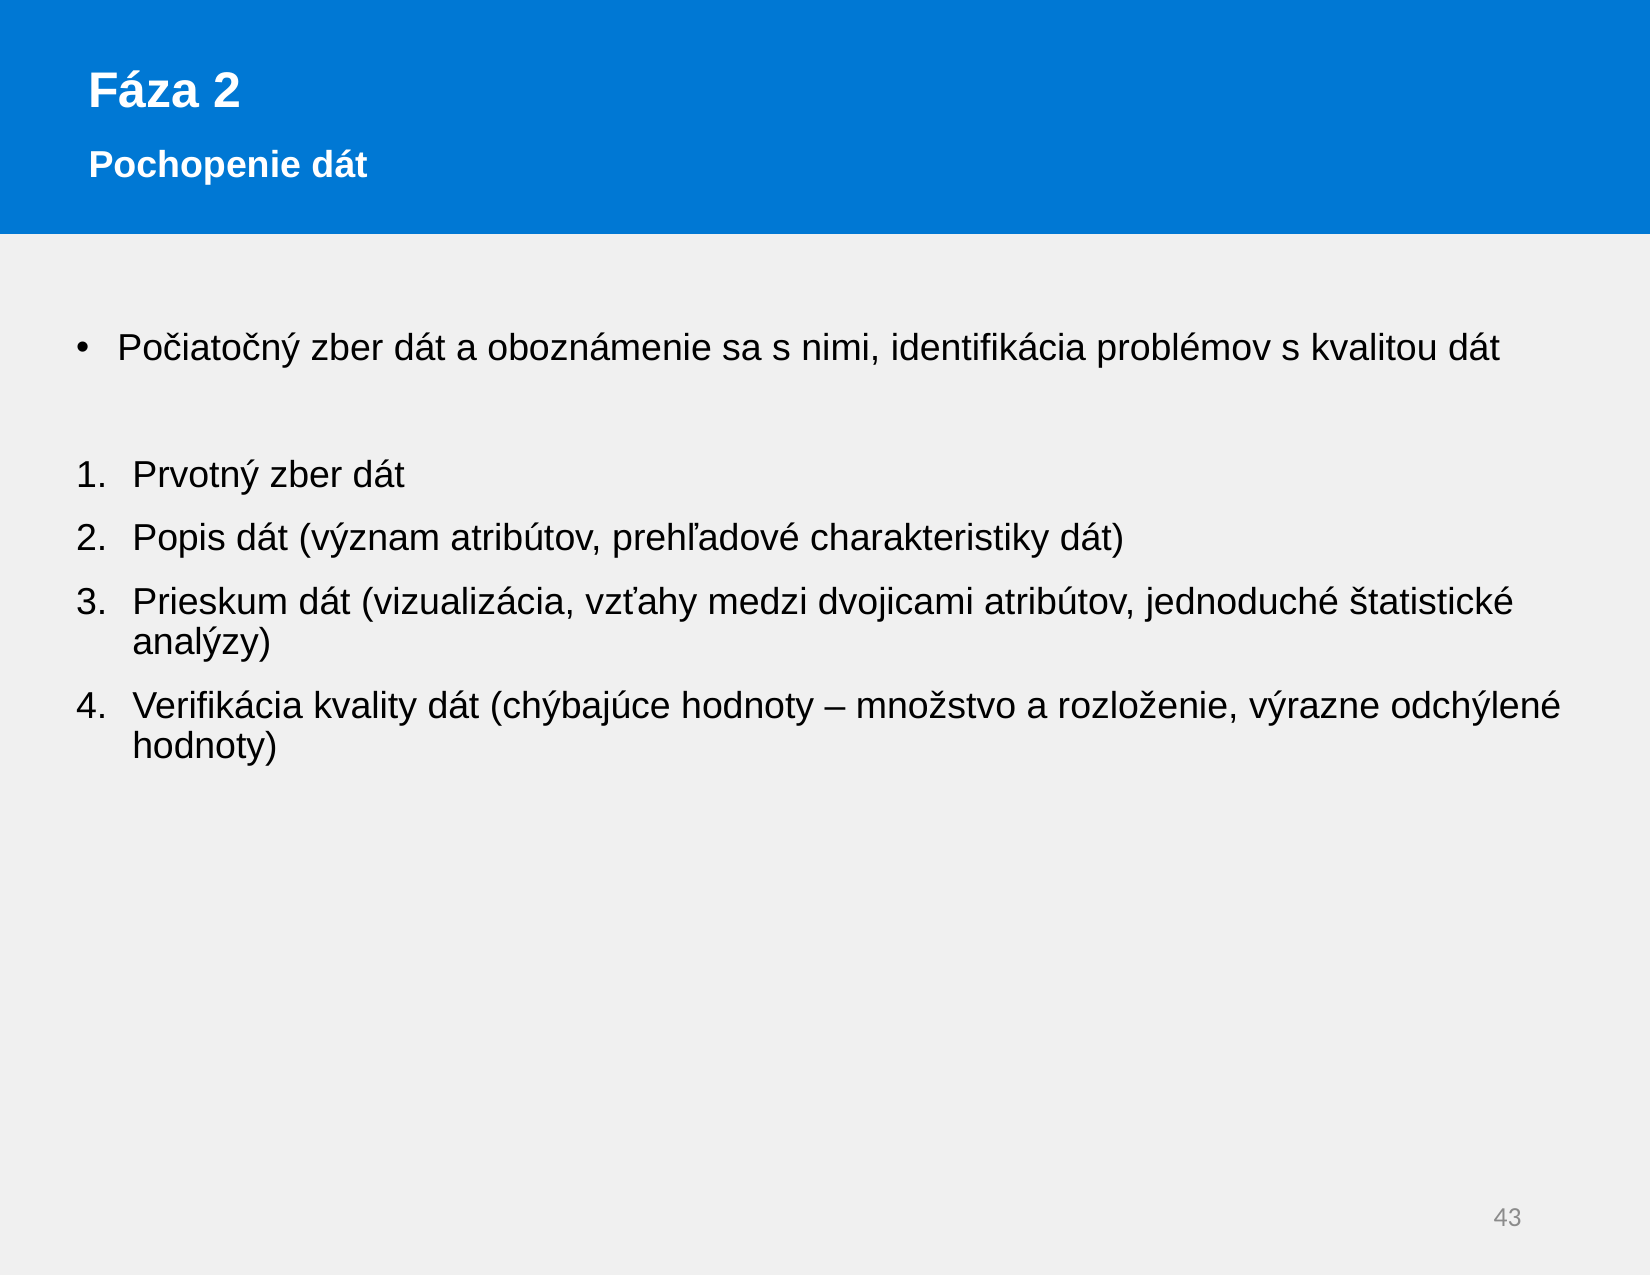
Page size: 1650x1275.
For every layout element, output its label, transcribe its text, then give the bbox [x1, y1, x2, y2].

slide_number 43 [1165, 1182, 1537, 1250]
text_box Fáza 2 Pochopenie dát [73, 20, 1602, 193]
text_box [0, 0, 1650, 234]
text_box Počiatočný zber dát a oboznámenie sa s nimi, identifikácia problémov s kvalitou dát Prvotný zber dát Popis dát (význam atribútov, prehľadové charakteristiky dát) Prieskum dát (vizualizácia, vzťahy medzi dvojicami atribútov, jednoduché štatistické analýzy) Verifikácia kvality dát (chýbajúce hodnoty – množstvo a rozloženie, výrazne odchýlené hodnoty) [61, 321, 1589, 1182]
